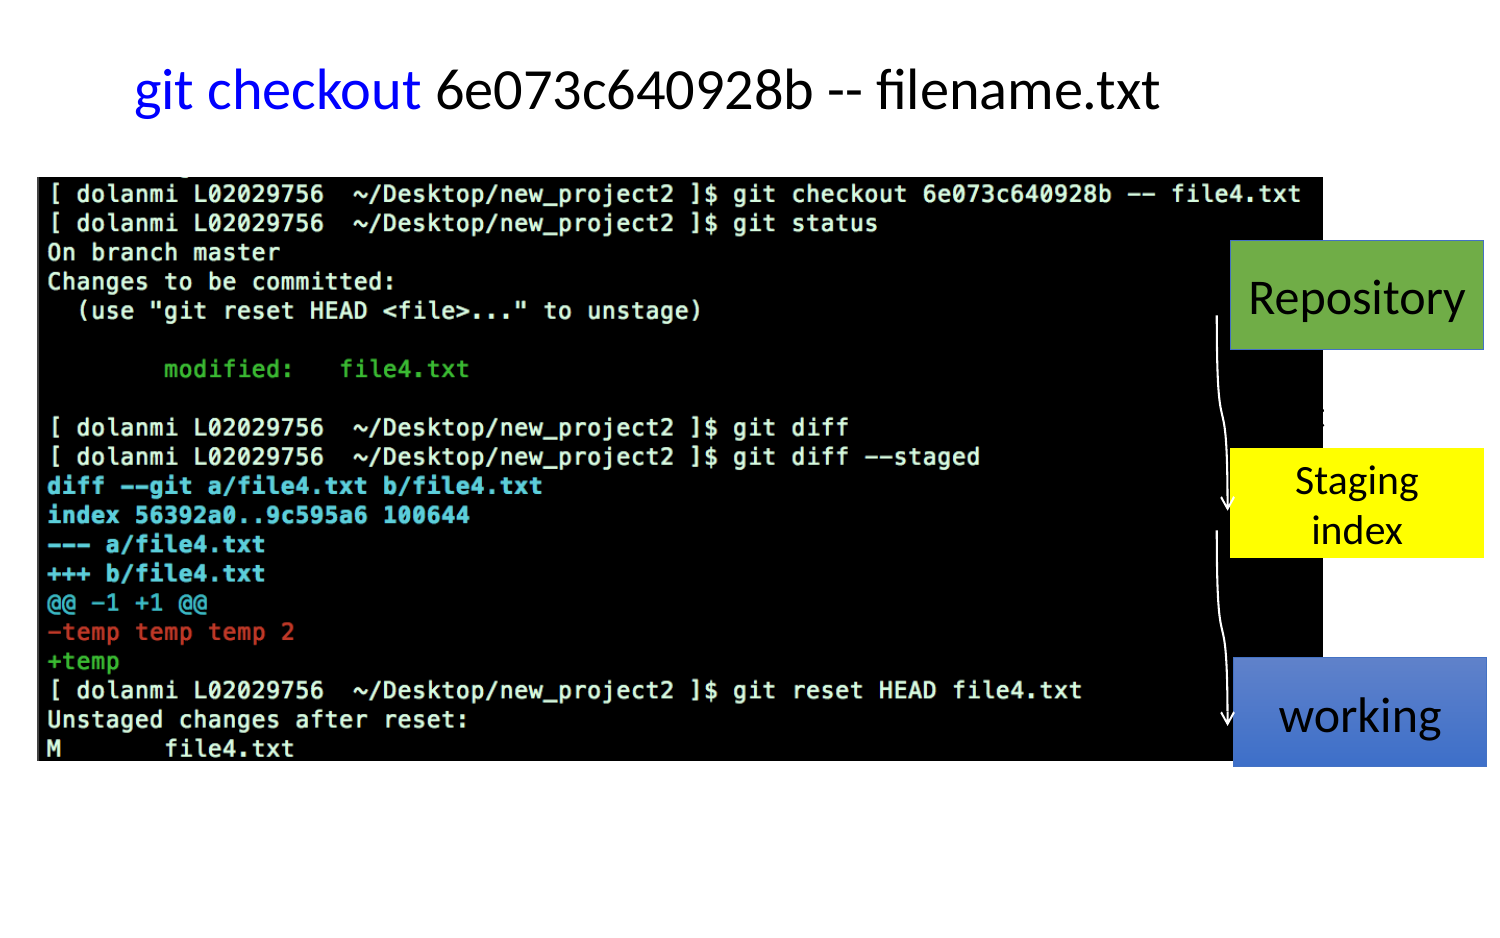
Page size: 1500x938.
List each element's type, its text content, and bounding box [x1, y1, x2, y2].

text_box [1154, 240, 1487, 767]
text_box git checkout 6e073c640928b -- filename.txt [119, 43, 1177, 129]
picture [37, 177, 1323, 761]
